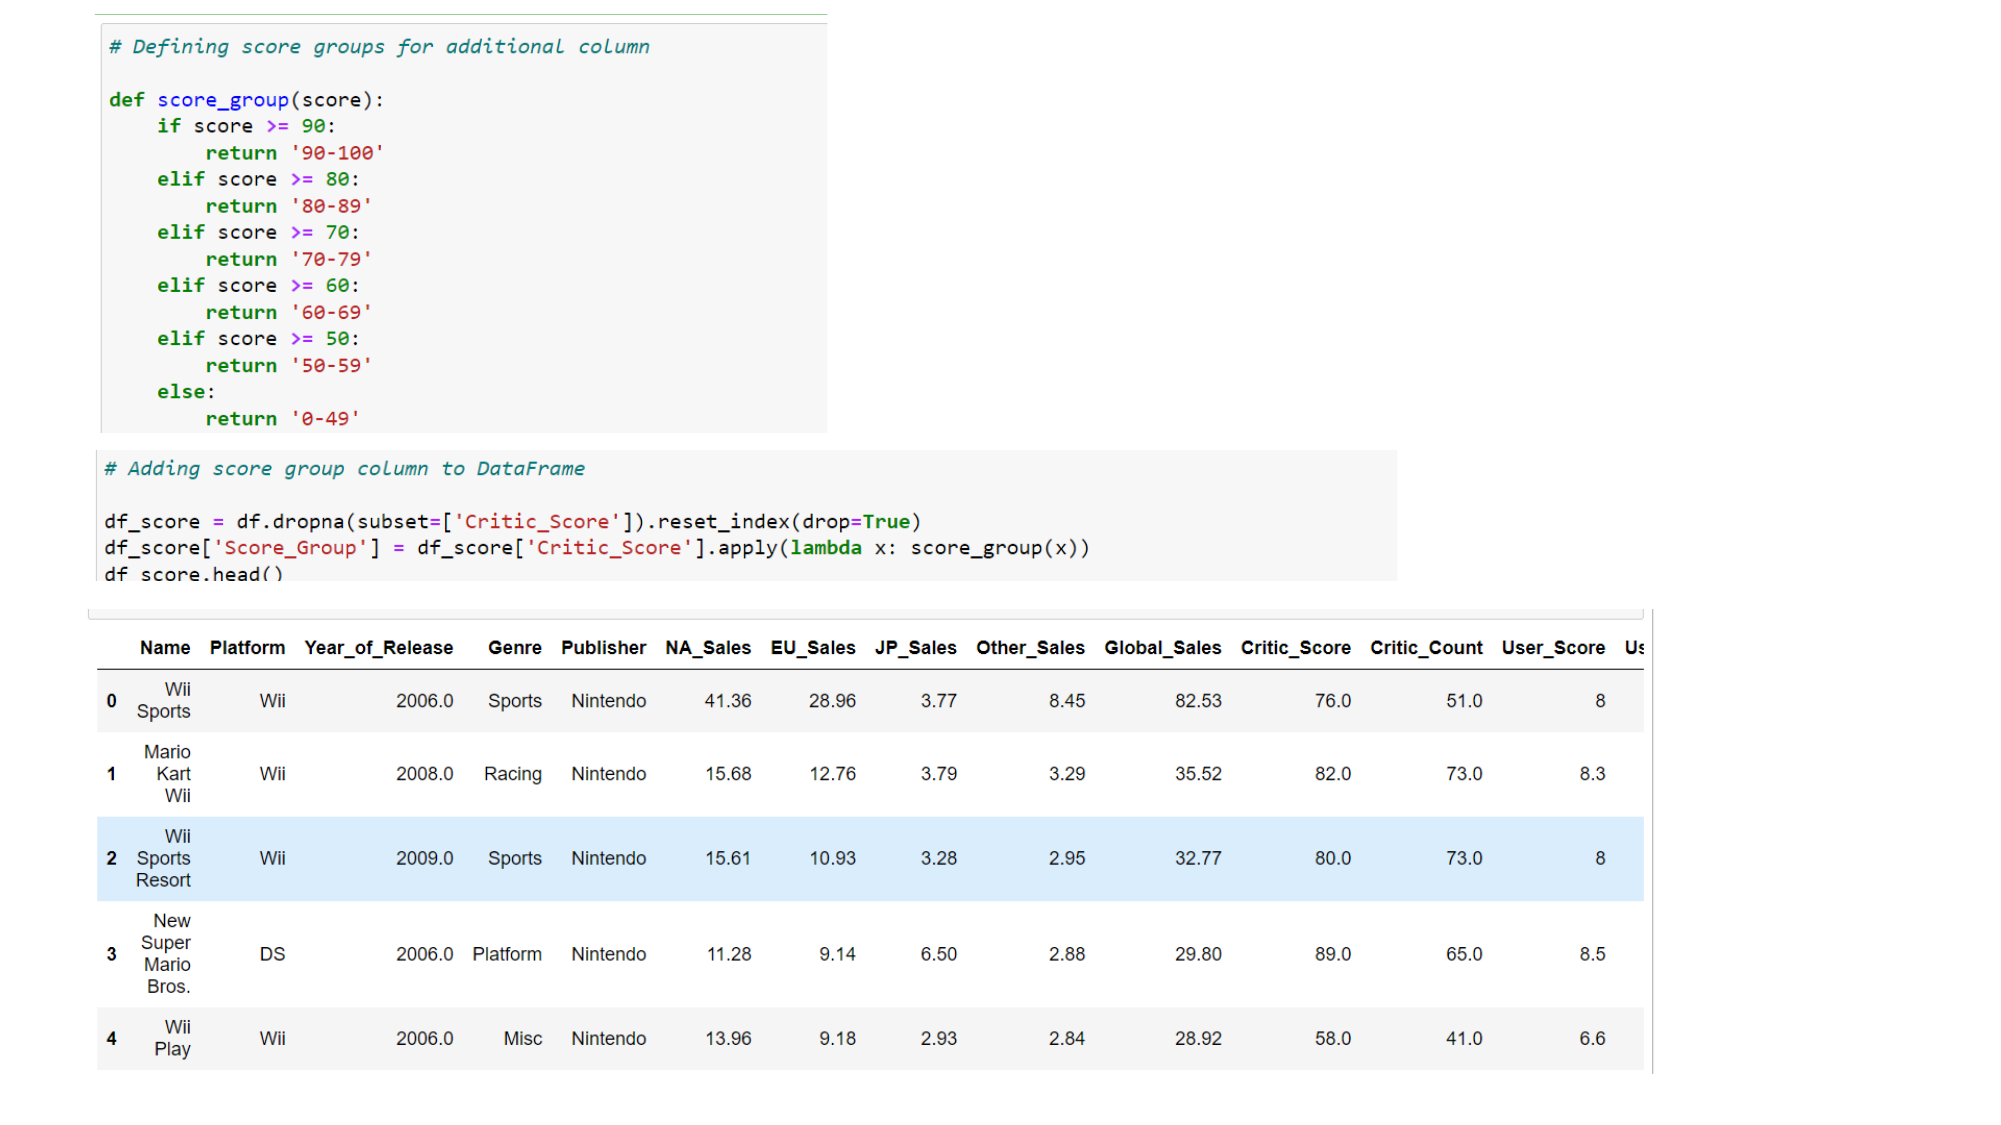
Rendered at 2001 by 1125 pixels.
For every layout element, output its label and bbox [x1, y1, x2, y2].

picture [94, 449, 1398, 582]
picture [77, 609, 1668, 1074]
picture [94, 14, 828, 433]
